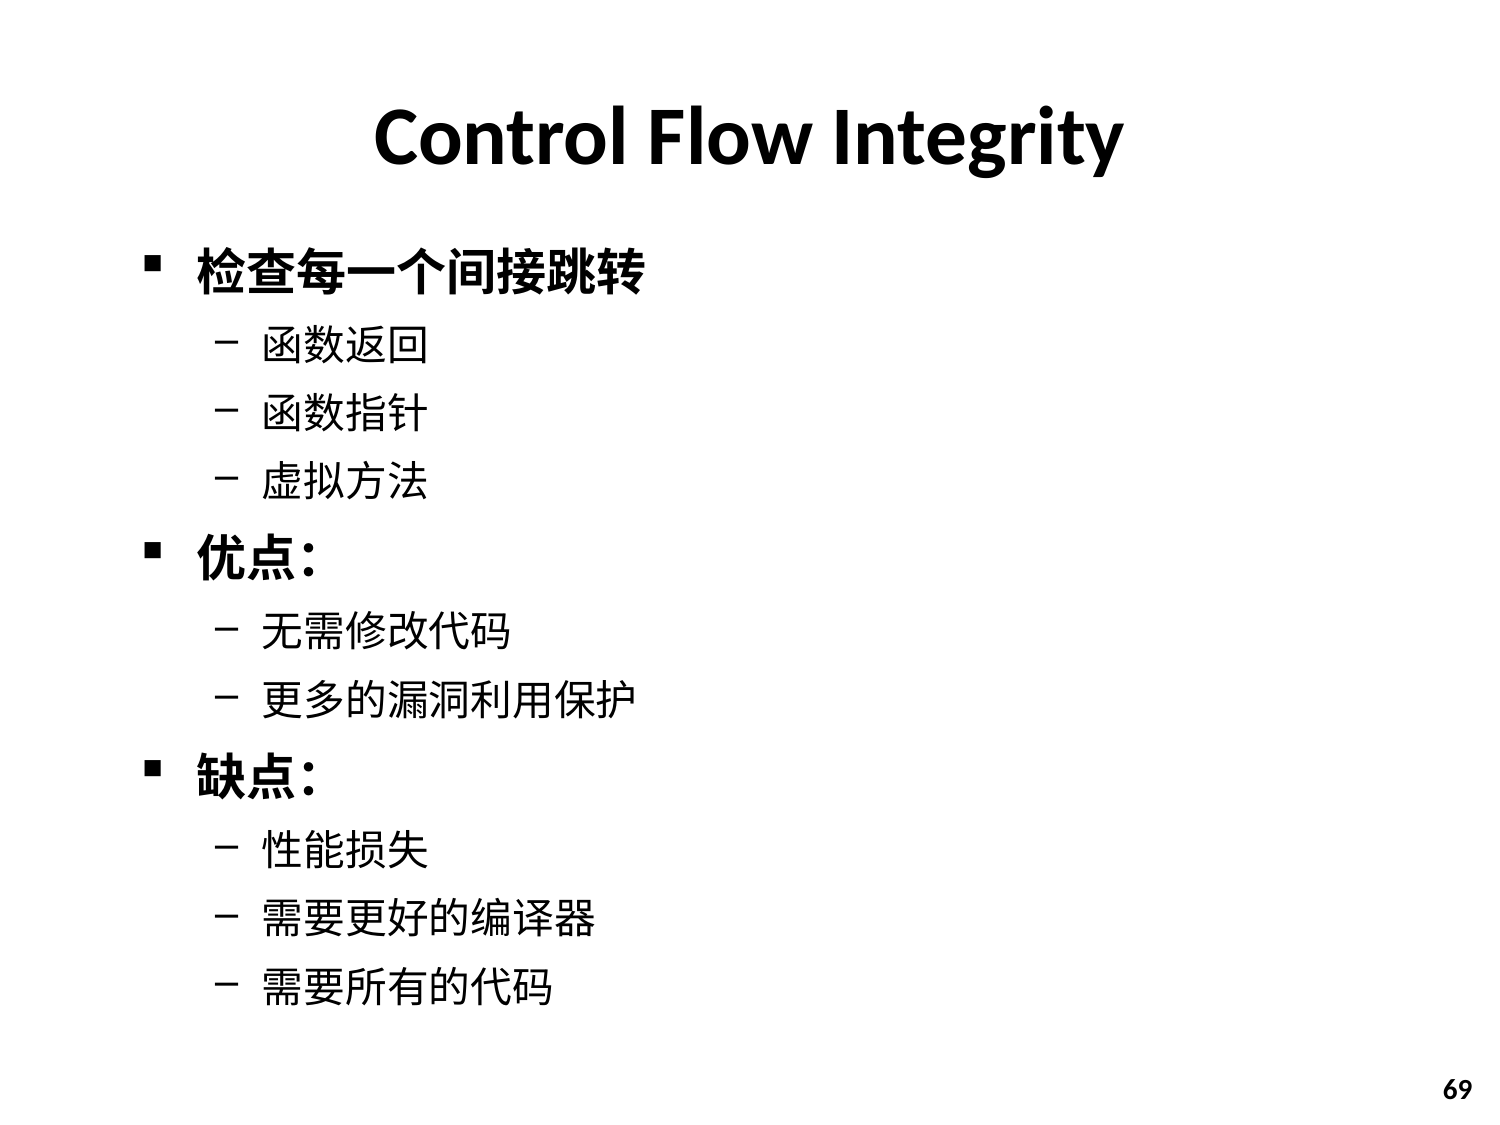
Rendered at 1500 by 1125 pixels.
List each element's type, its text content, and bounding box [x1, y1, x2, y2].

title Control Flow Integrity [112, 37, 1388, 225]
slide_number 69 [1174, 1062, 1488, 1125]
list 检查每一个间接跳转 函数返回 函数指针 虚拟方法 优点： 无需修改代码 更多的漏洞利用保护 缺点： 性能损失 需要更好的编译器 需要所有的代码 [125, 220, 1400, 958]
